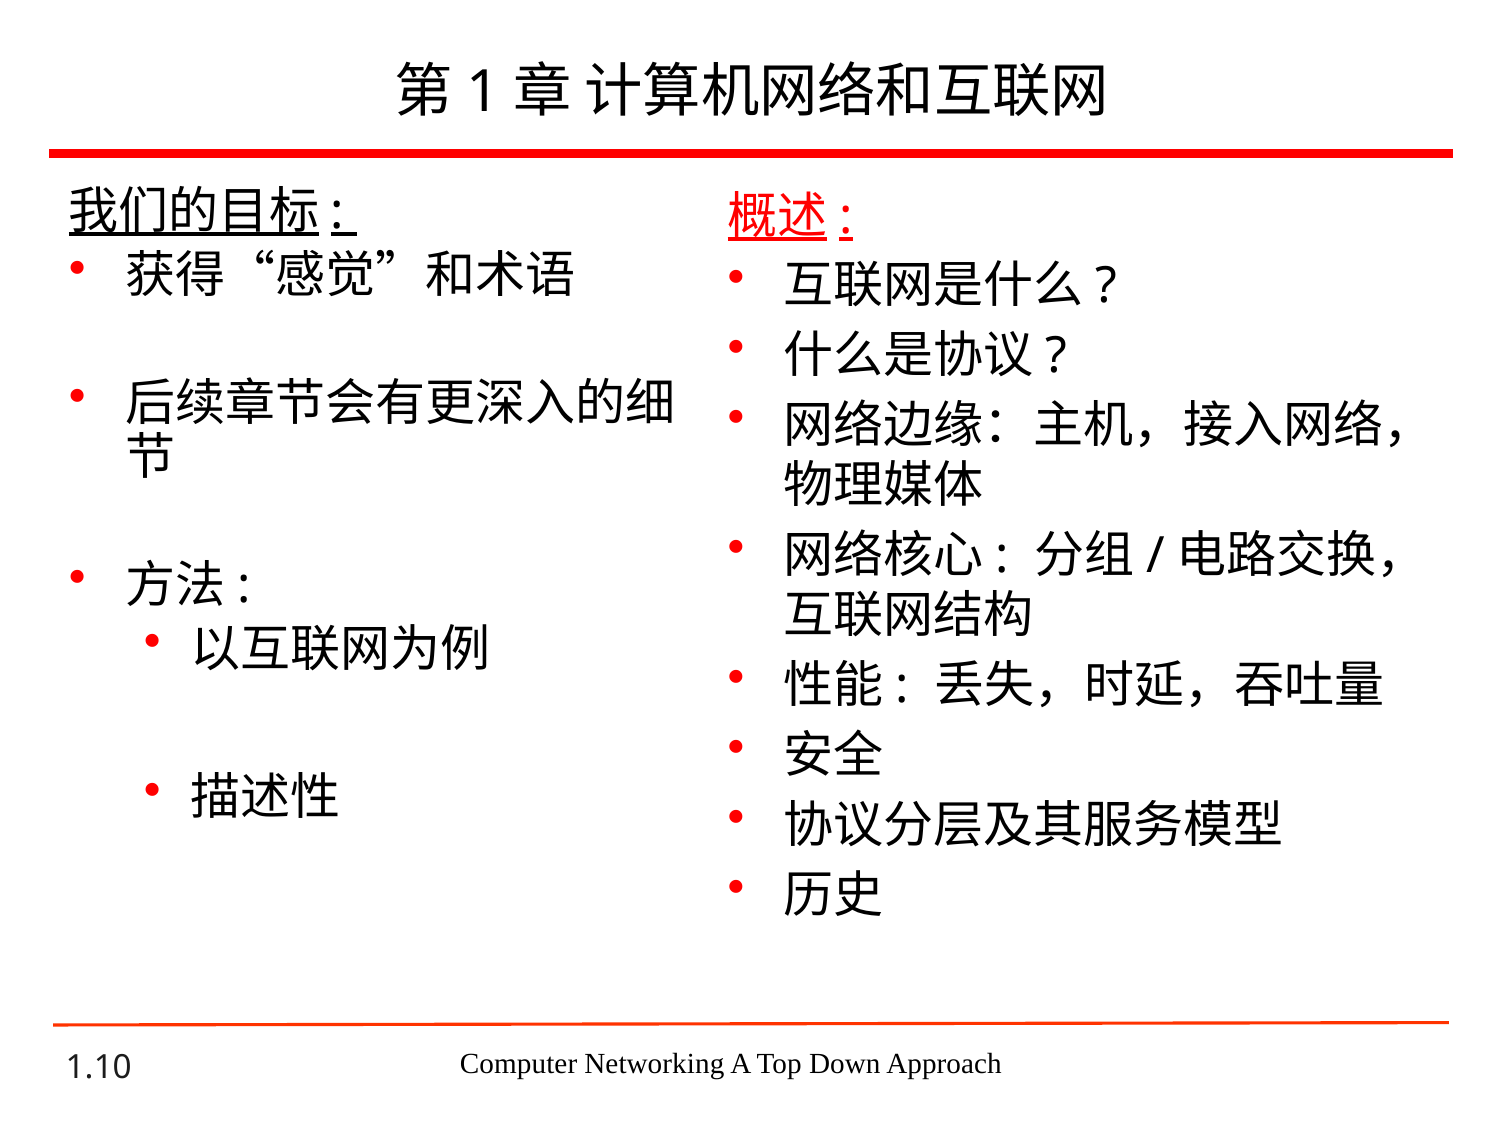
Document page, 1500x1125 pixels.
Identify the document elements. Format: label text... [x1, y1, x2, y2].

title 第1章 计算机网络和互联网 [51, 33, 1452, 144]
list 概述: 互联网是什么? 什么是协议? 网络边缘：主机，接入网络，物理媒体 网络核心: 分组/电路交换，互联网结构 性能: 丢失，时延，吞吐量 安全 协议分层及其服务模型 历史 [712, 175, 1459, 1004]
list 我们的目标: 获得“感觉”和术语 后续章节会有更深入的细节 方法: 以互联网为例 描述性 [53, 177, 712, 1004]
